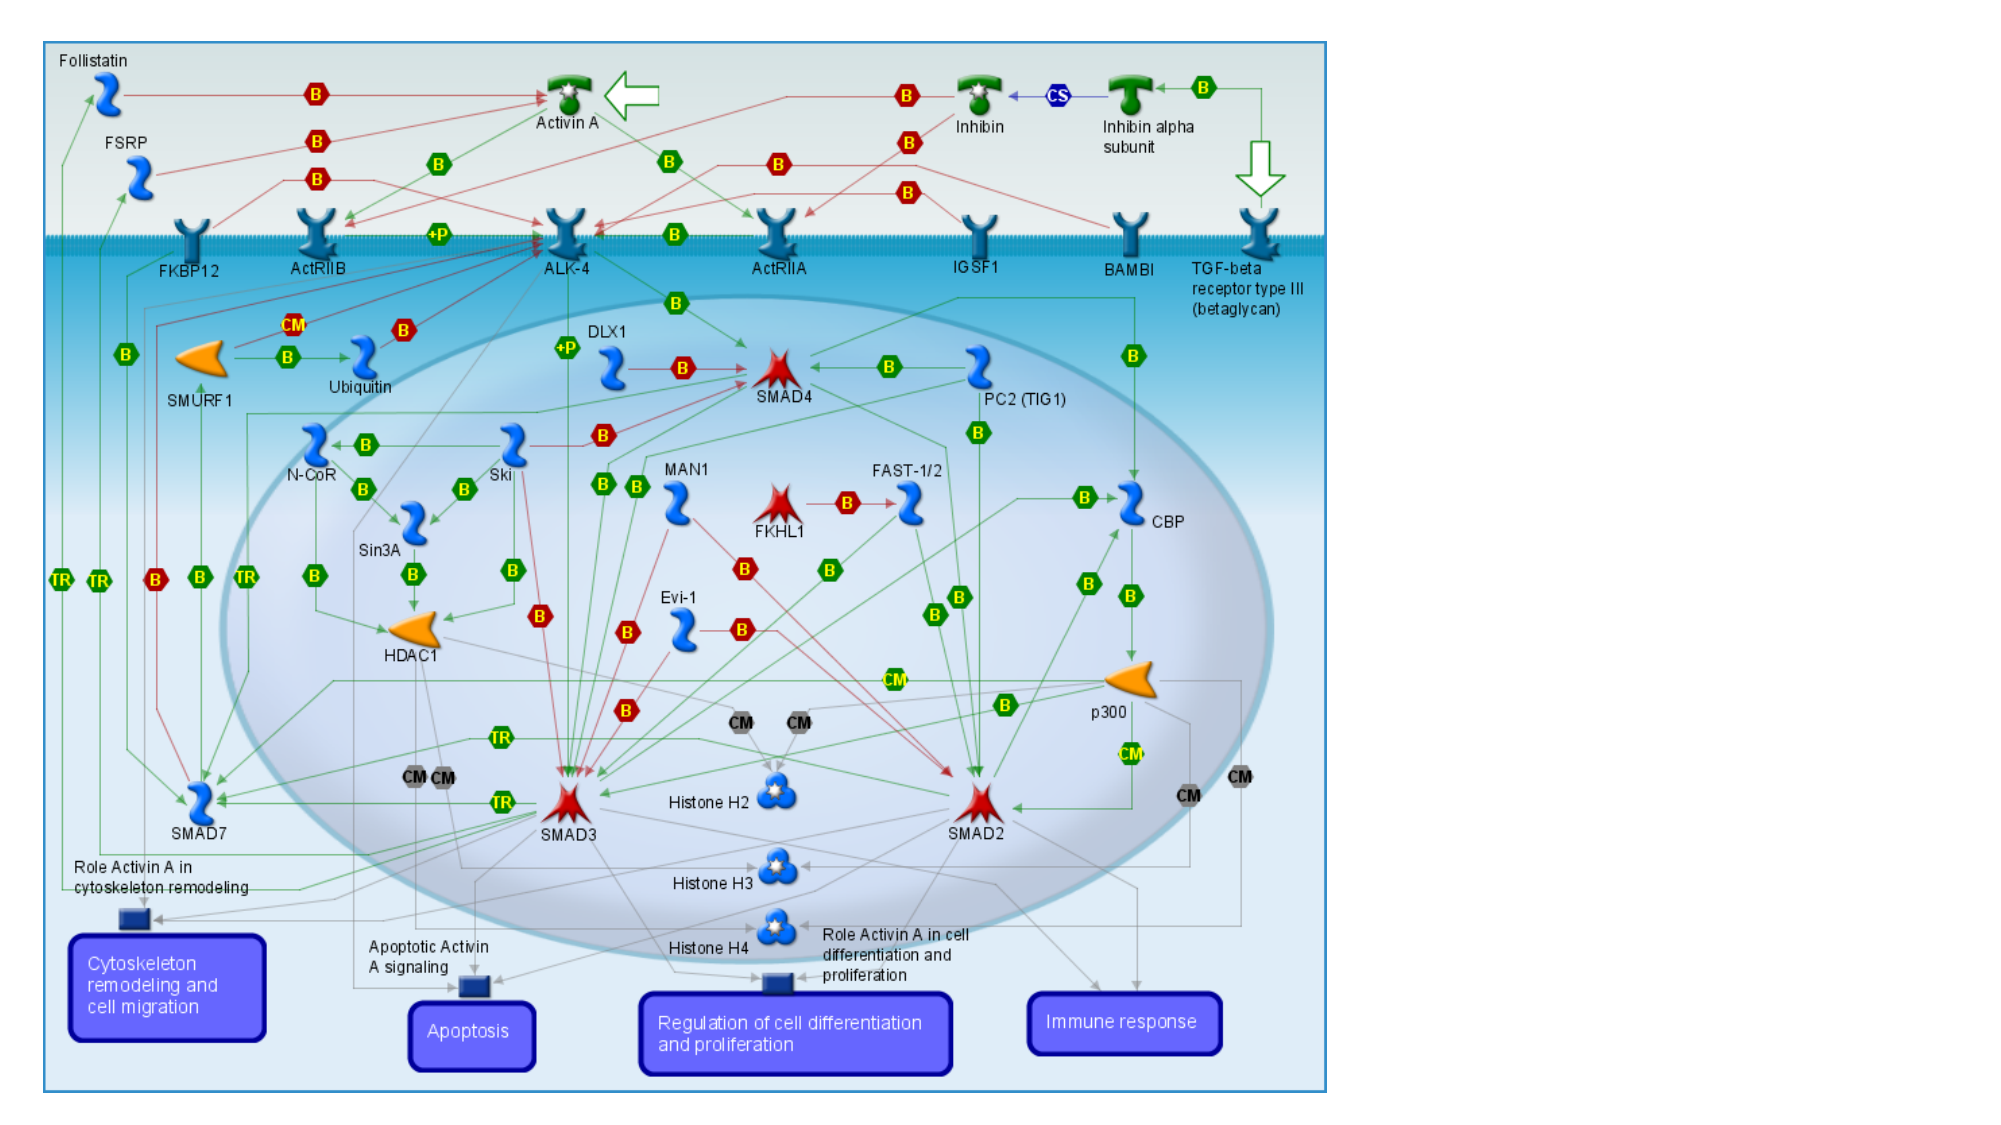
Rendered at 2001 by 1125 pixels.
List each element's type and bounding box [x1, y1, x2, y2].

picture [43, 41, 1327, 1093]
